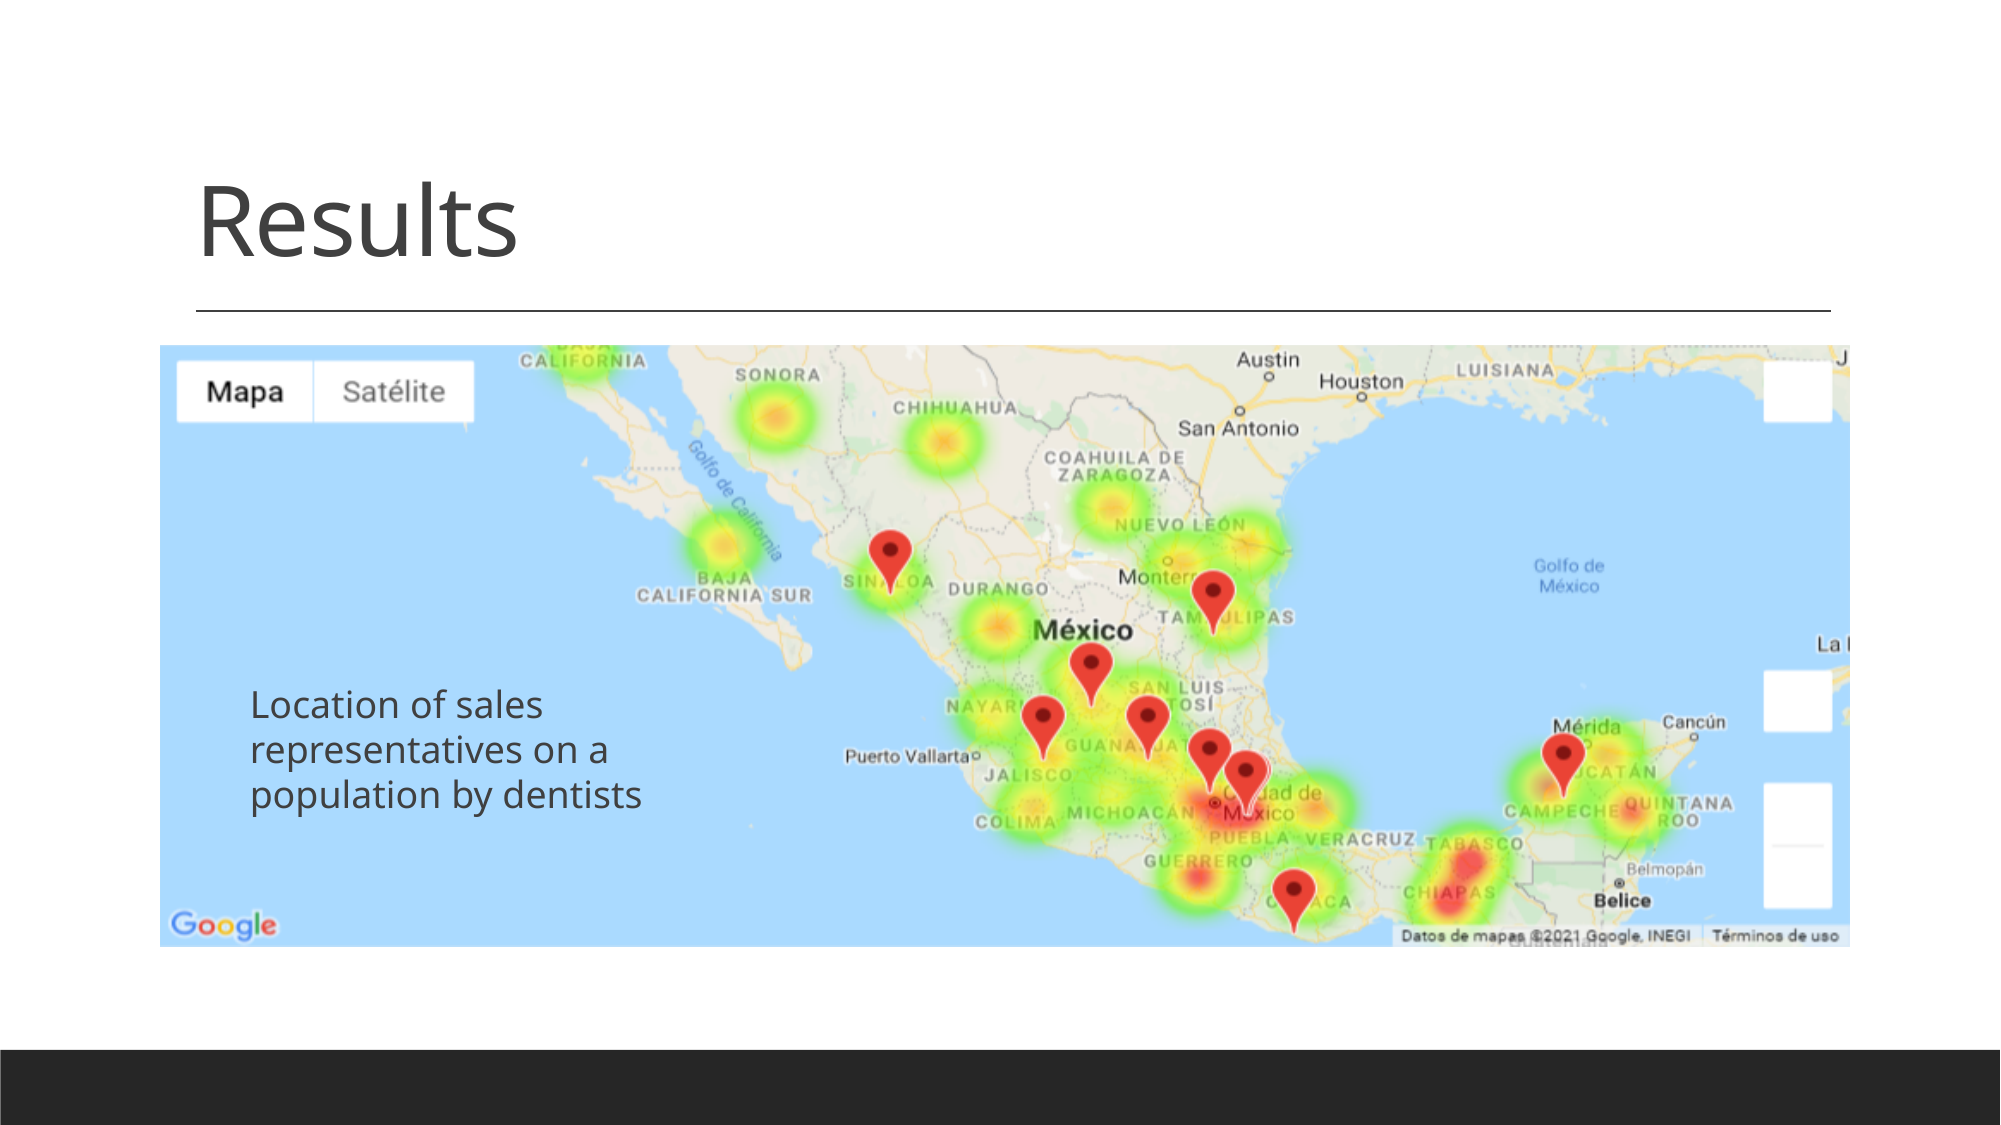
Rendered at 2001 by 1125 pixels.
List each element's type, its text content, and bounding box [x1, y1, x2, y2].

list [159, 345, 1851, 947]
title Results [180, 47, 1830, 285]
